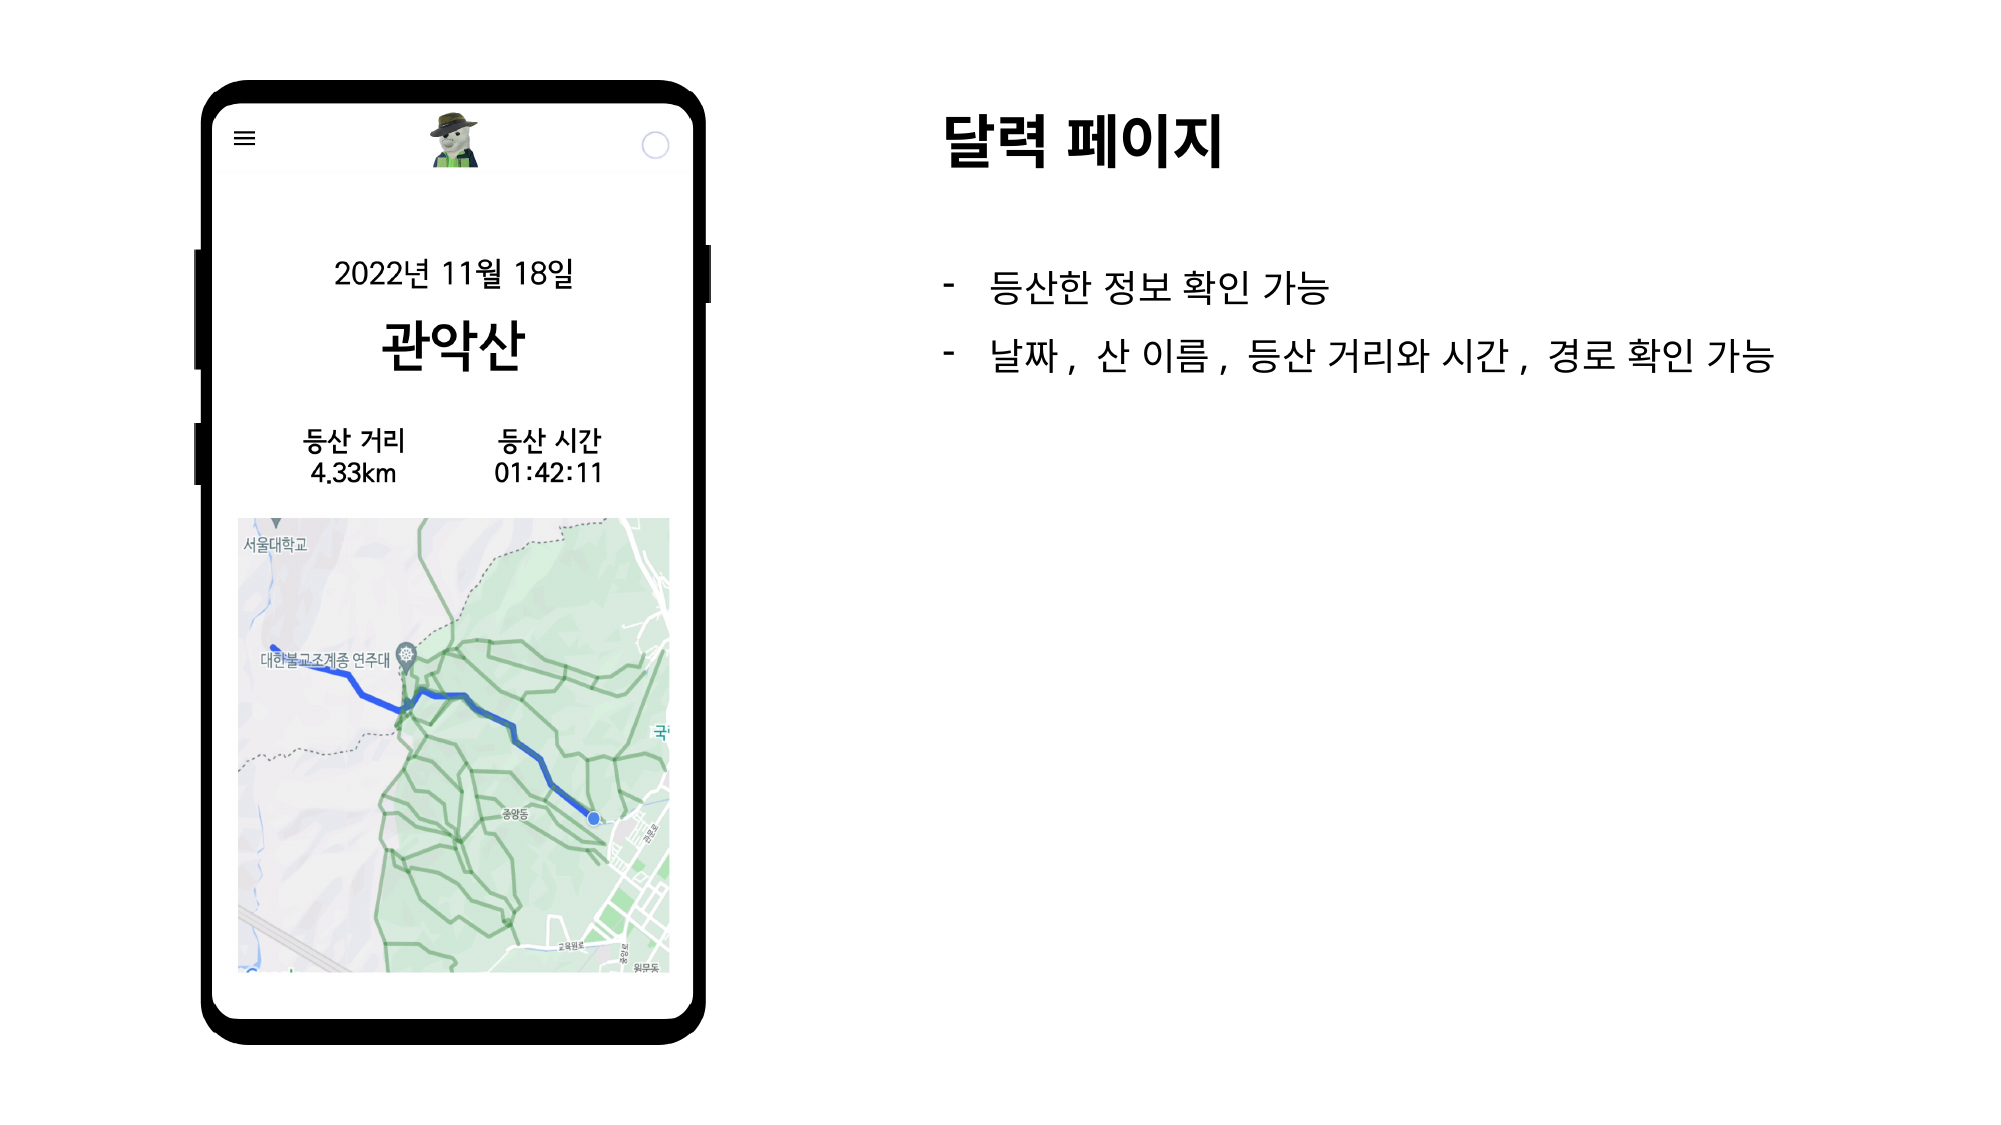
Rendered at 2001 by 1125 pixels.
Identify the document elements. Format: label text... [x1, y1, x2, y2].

text_box 달력 페이지 등산한 정보 확인 가능 날짜, 산 이름, 등산 거리와 시간, 경로 확인 가능 [927, 63, 1863, 431]
picture [176, 63, 730, 1061]
